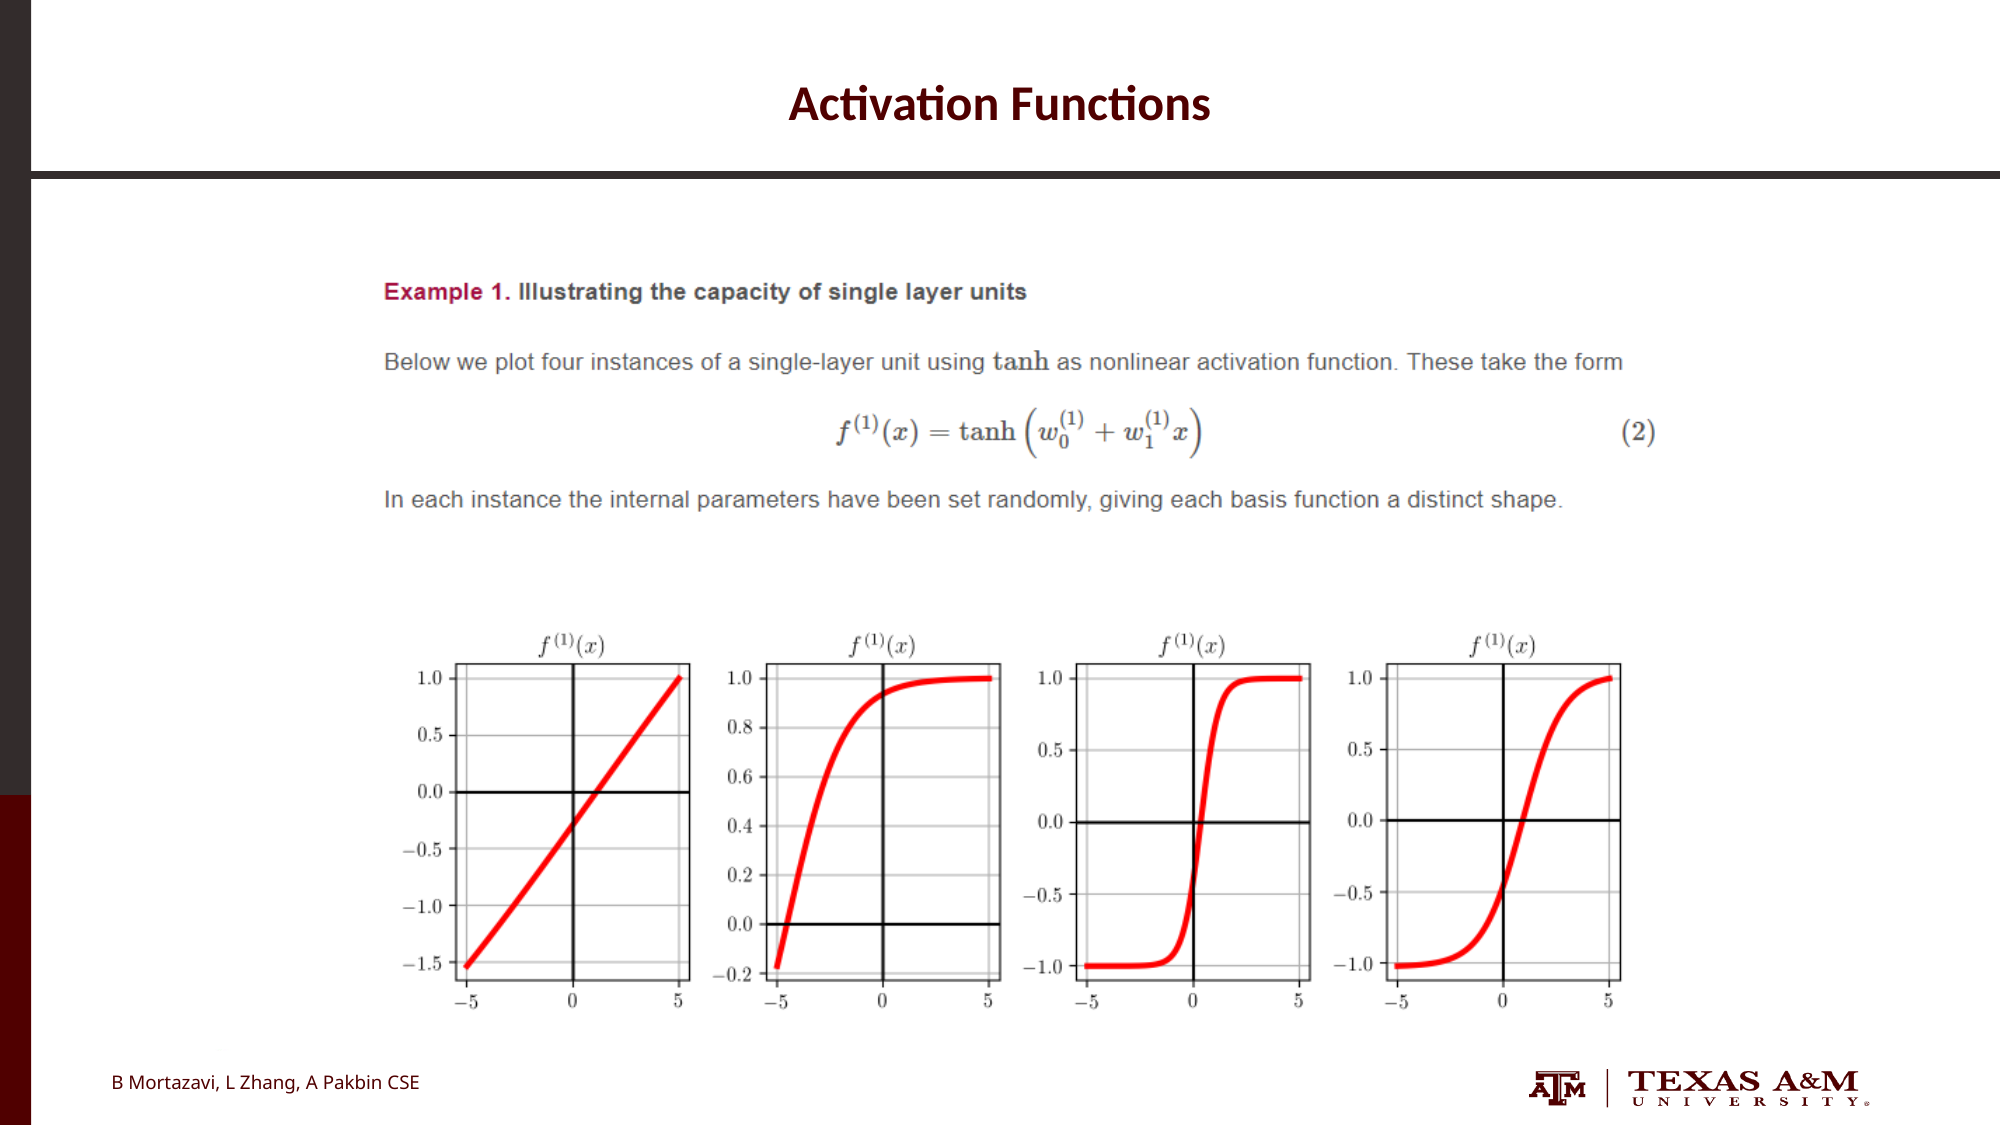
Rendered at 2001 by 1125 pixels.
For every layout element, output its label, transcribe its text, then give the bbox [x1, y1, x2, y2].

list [360, 262, 1669, 1048]
title Activation Functions [99, 24, 1901, 176]
picture [1518, 1059, 1875, 1113]
